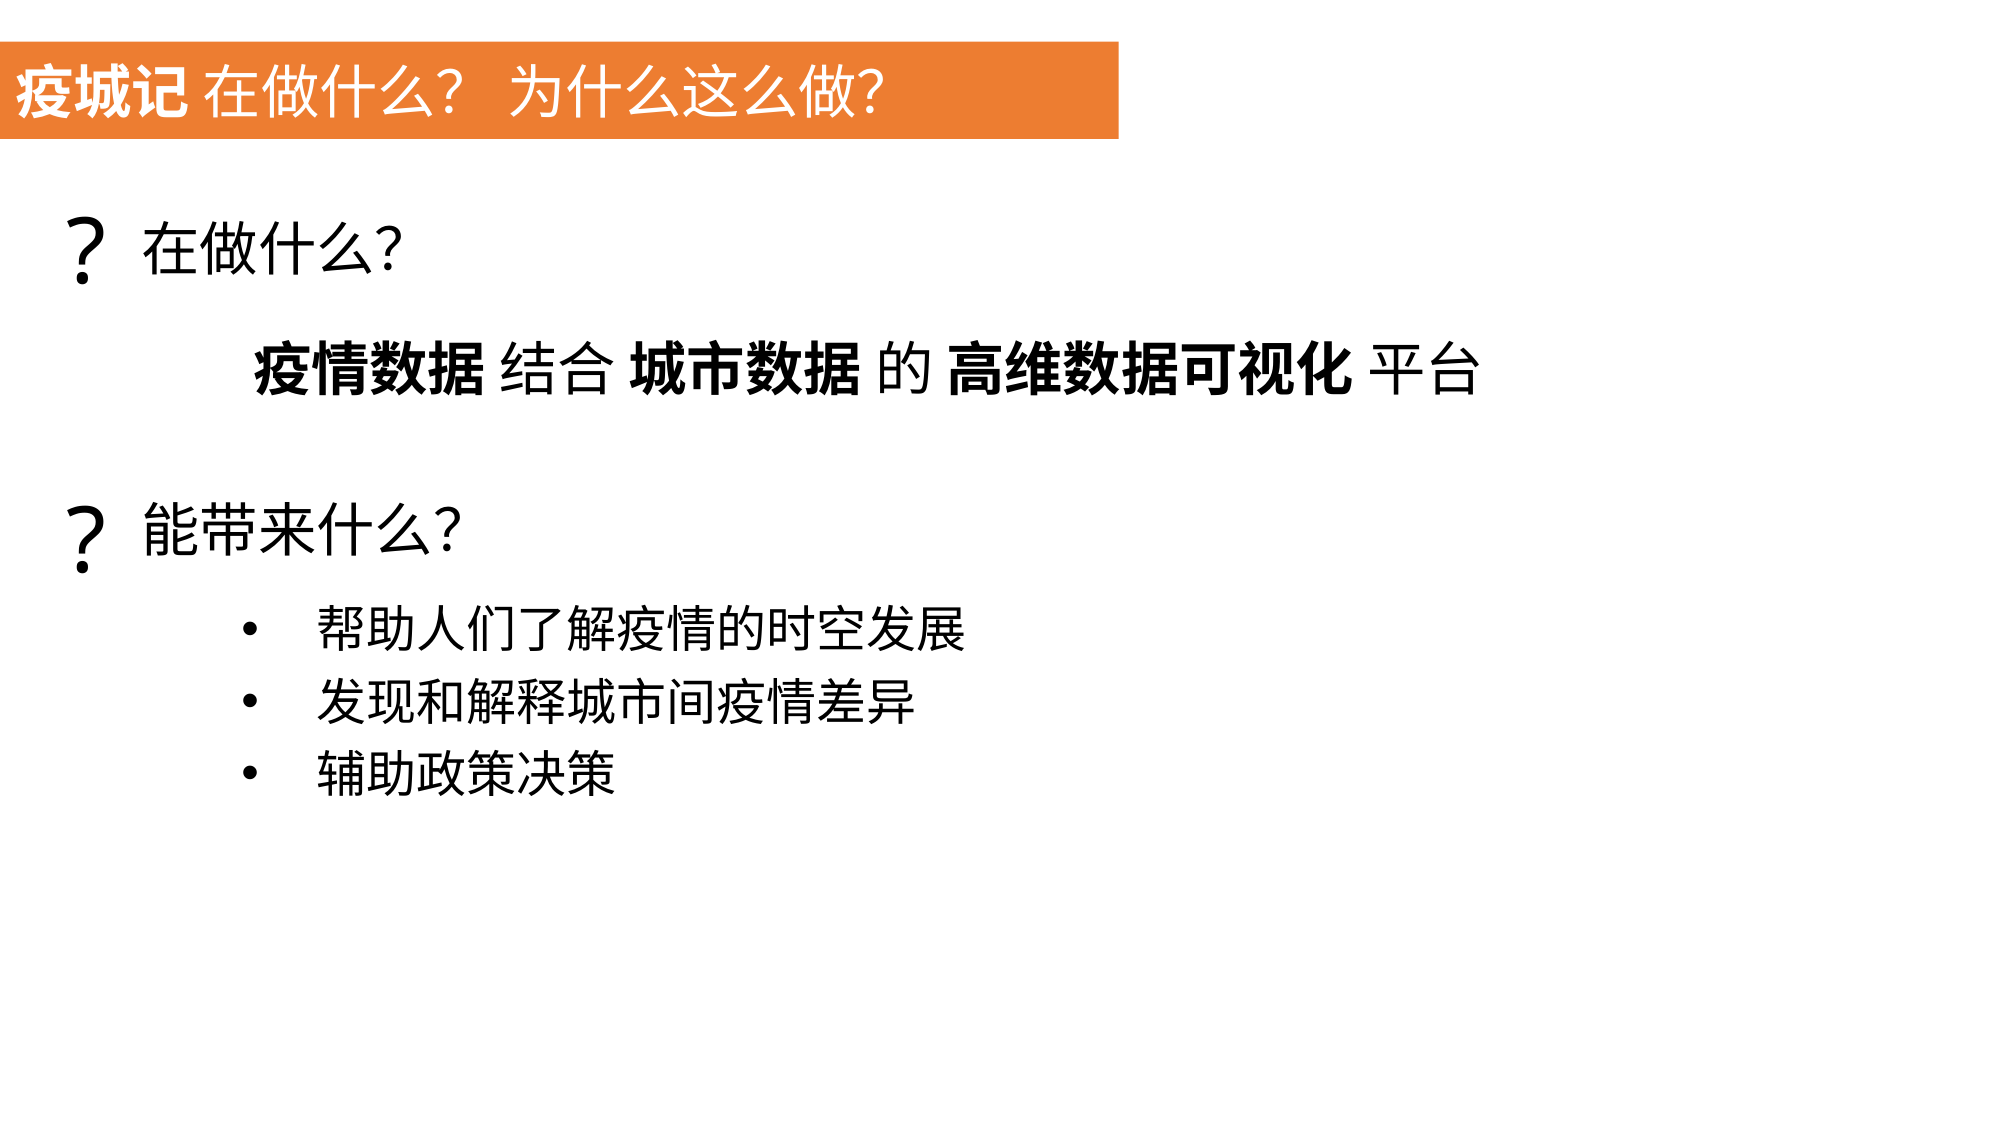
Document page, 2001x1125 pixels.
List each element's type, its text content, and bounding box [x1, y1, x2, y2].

text_box 疫城记 在做什么？ 为什么这么做？ [0, 41, 1119, 139]
text_box 疫情数据 结合 城市数据 的 高维数据可视化 平台 [238, 325, 1499, 410]
text_box 在做什么？ [126, 204, 448, 290]
text_box 能带来什么？ [127, 486, 507, 571]
text_box ? [52, 184, 122, 309]
text_box ? [52, 472, 122, 598]
text_box 帮助人们了解疫情的时空发展 发现和解释城市间疫情差异 辅助政策决策 [226, 590, 982, 811]
